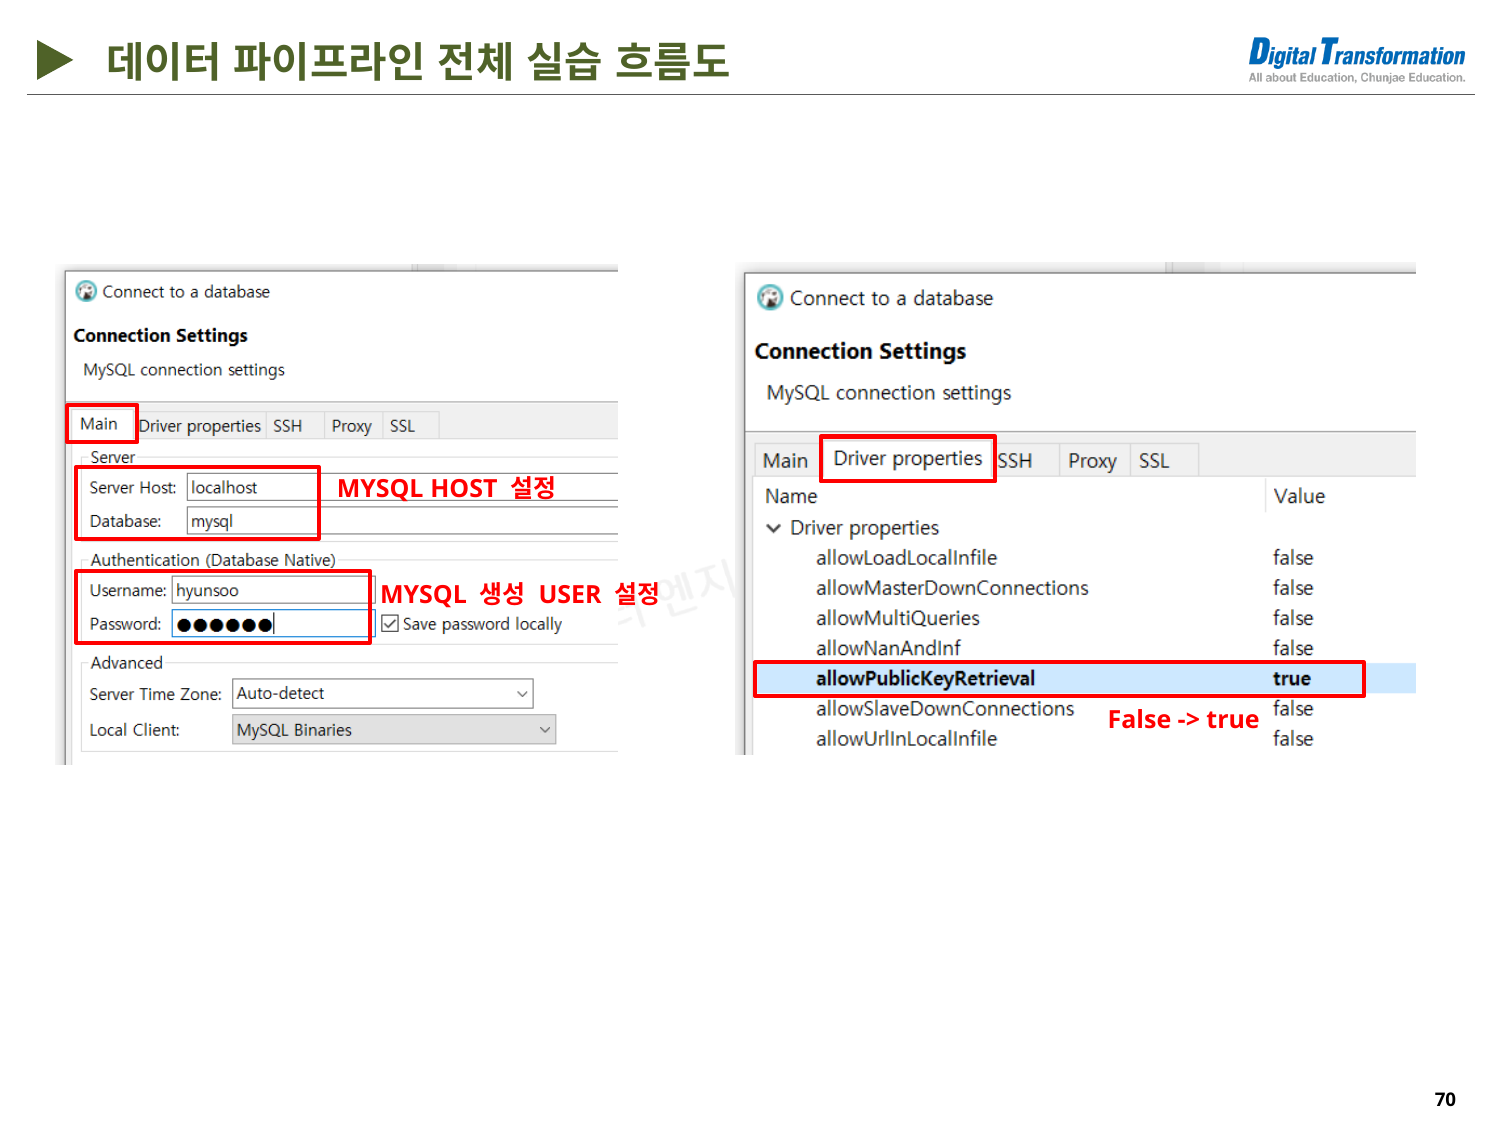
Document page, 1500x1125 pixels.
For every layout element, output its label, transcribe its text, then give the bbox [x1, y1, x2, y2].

text_box MYSQL 생성 USER 설정 [624, 570, 676, 616]
text_box 데이터 파이프라인 전체 실습 흐름도 [106, 35, 980, 85]
picture [54, 260, 1416, 867]
picture [1218, 7, 1492, 114]
text_box [34, 38, 76, 82]
